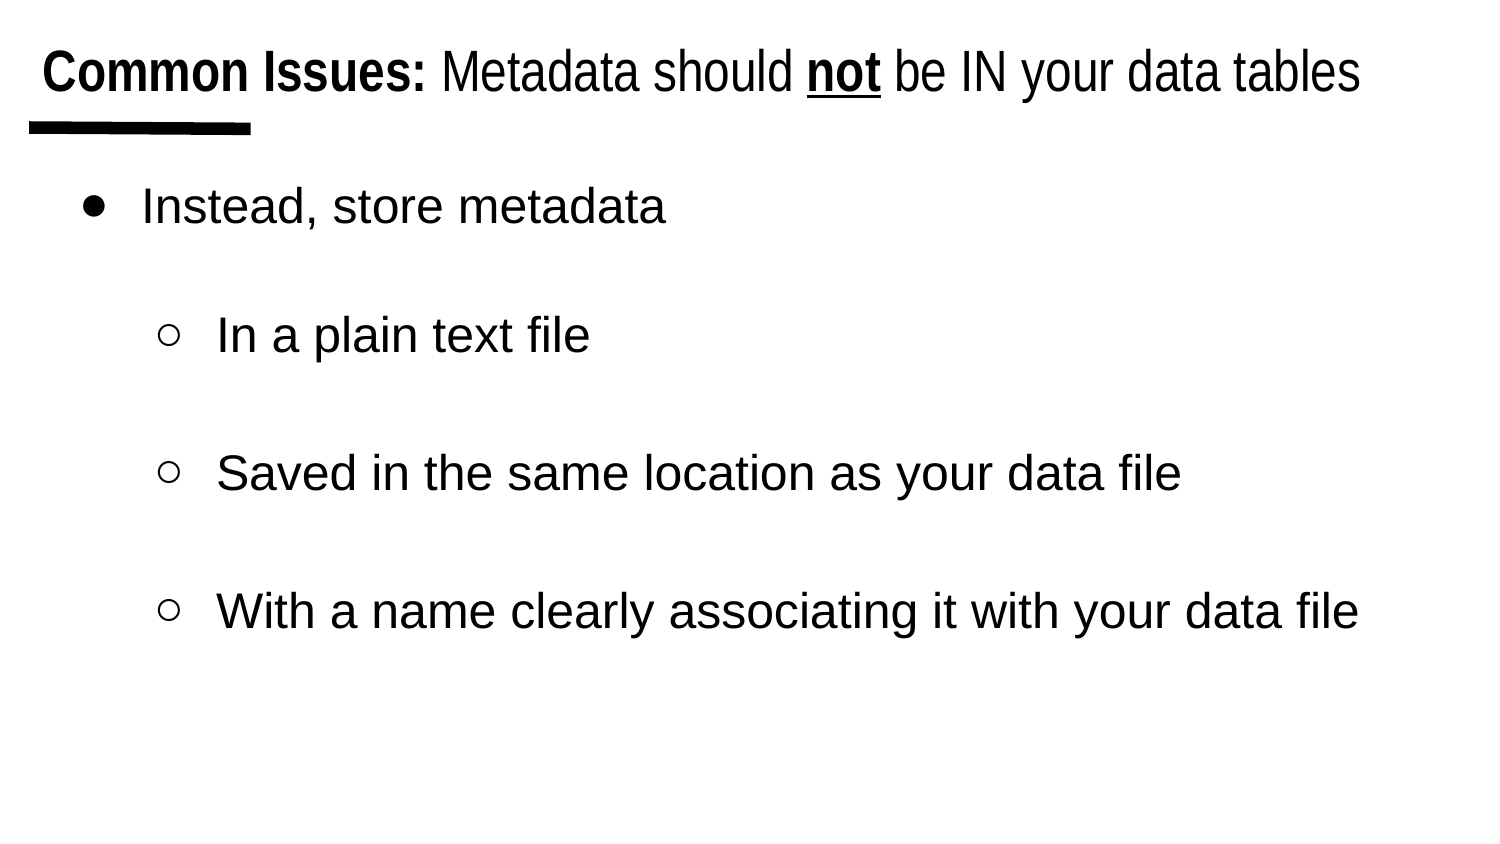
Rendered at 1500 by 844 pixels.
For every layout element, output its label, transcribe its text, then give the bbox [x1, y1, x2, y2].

title Common Issues: Metadata should not be IN your data tables [27, 18, 1449, 167]
list Instead, store metadata In a plain text file Saved in the same location as your data file With a name clearly associating it with your data file [51, 149, 1482, 782]
